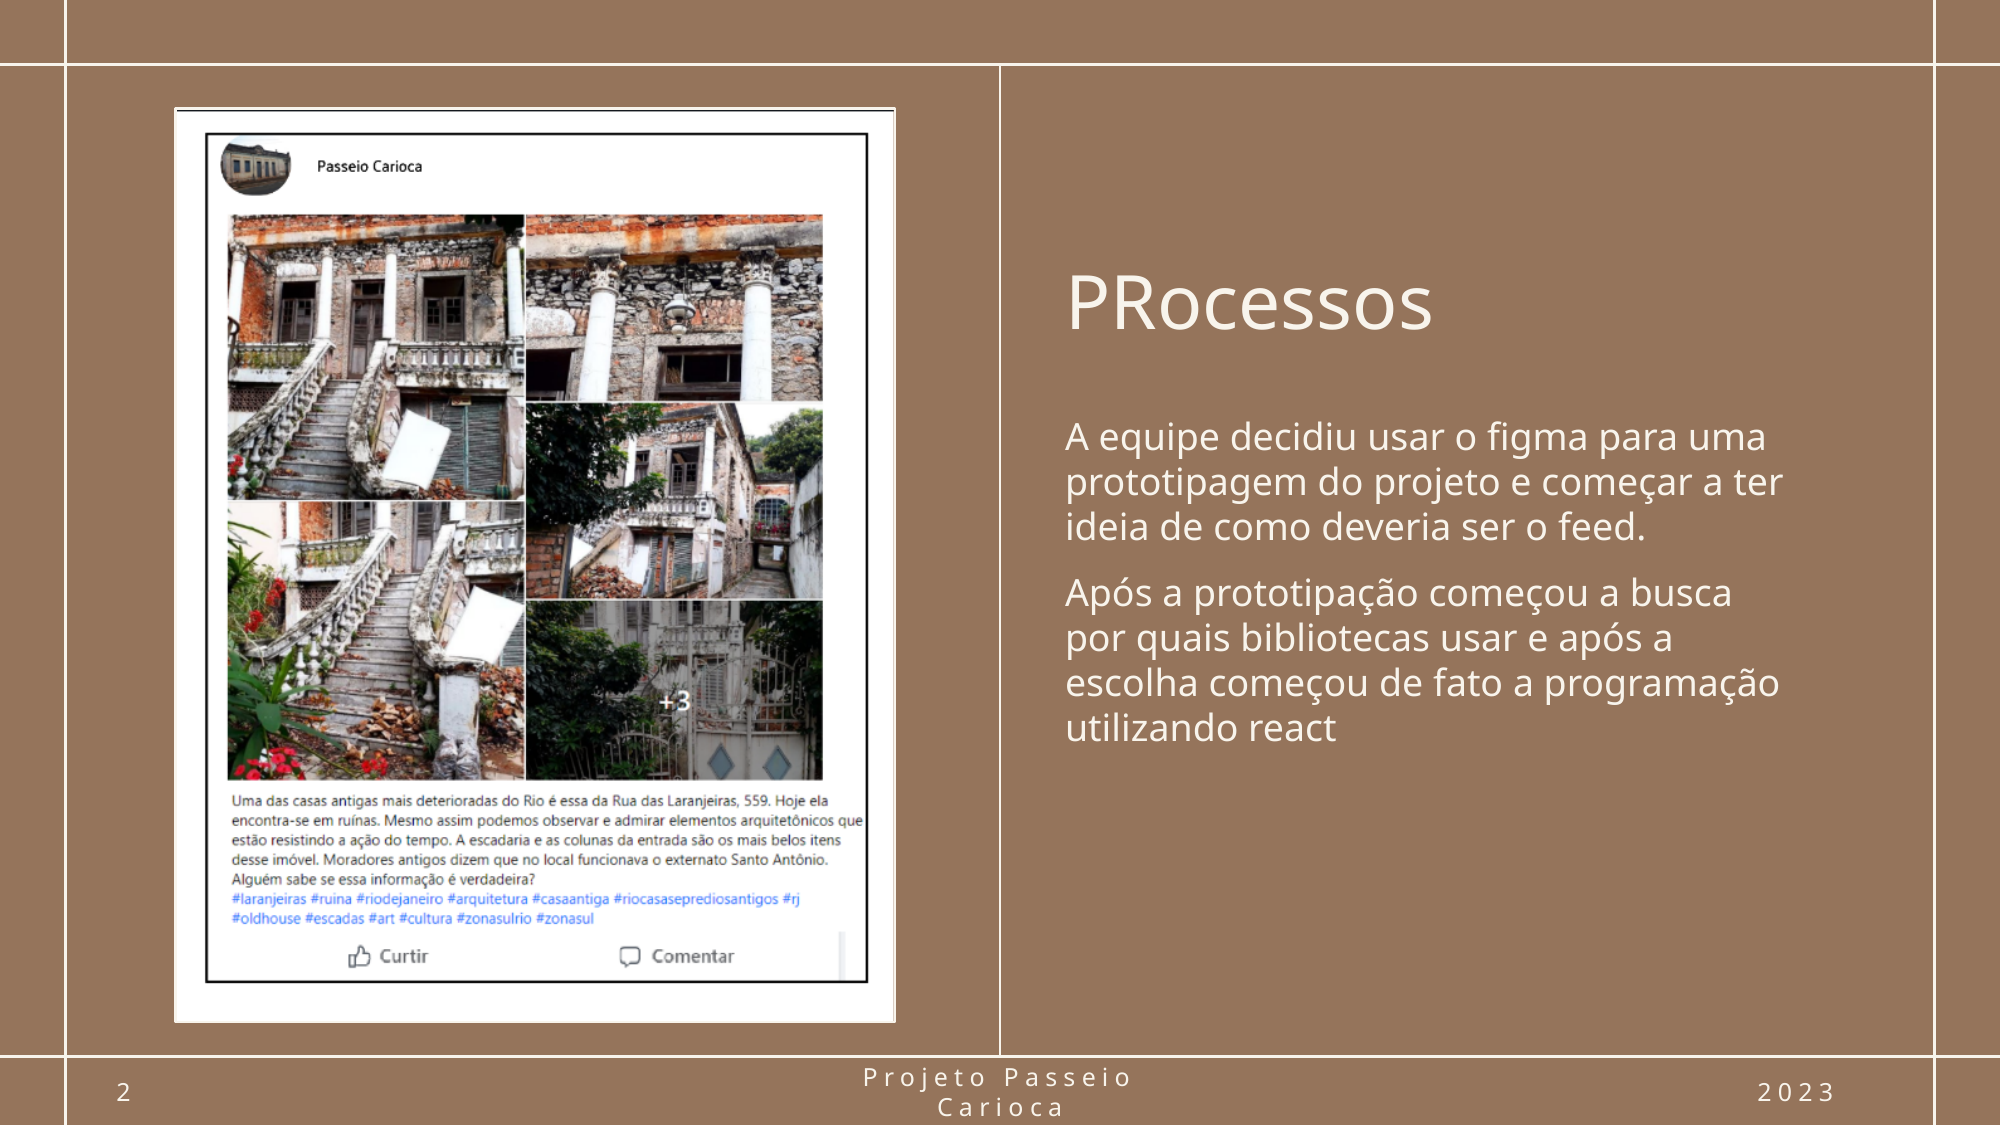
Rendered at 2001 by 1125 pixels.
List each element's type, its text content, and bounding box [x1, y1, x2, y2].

picture [176, 109, 894, 1021]
title PRocessos [1050, 170, 1899, 441]
slide_number 2 [101, 1069, 258, 1115]
footer Projeto Passeio Carioca [788, 1069, 1211, 1115]
slide_number 2023 [1742, 1069, 1899, 1115]
list A equipe decidiu usar o figma para uma prototipagem do projeto e começar a ter ideia de como deveria ser o feed. Após a prototipação começou a busca por quais bibliotecas usar e após a escolha começou de fato a programação utilizando react [1050, 405, 1806, 903]
